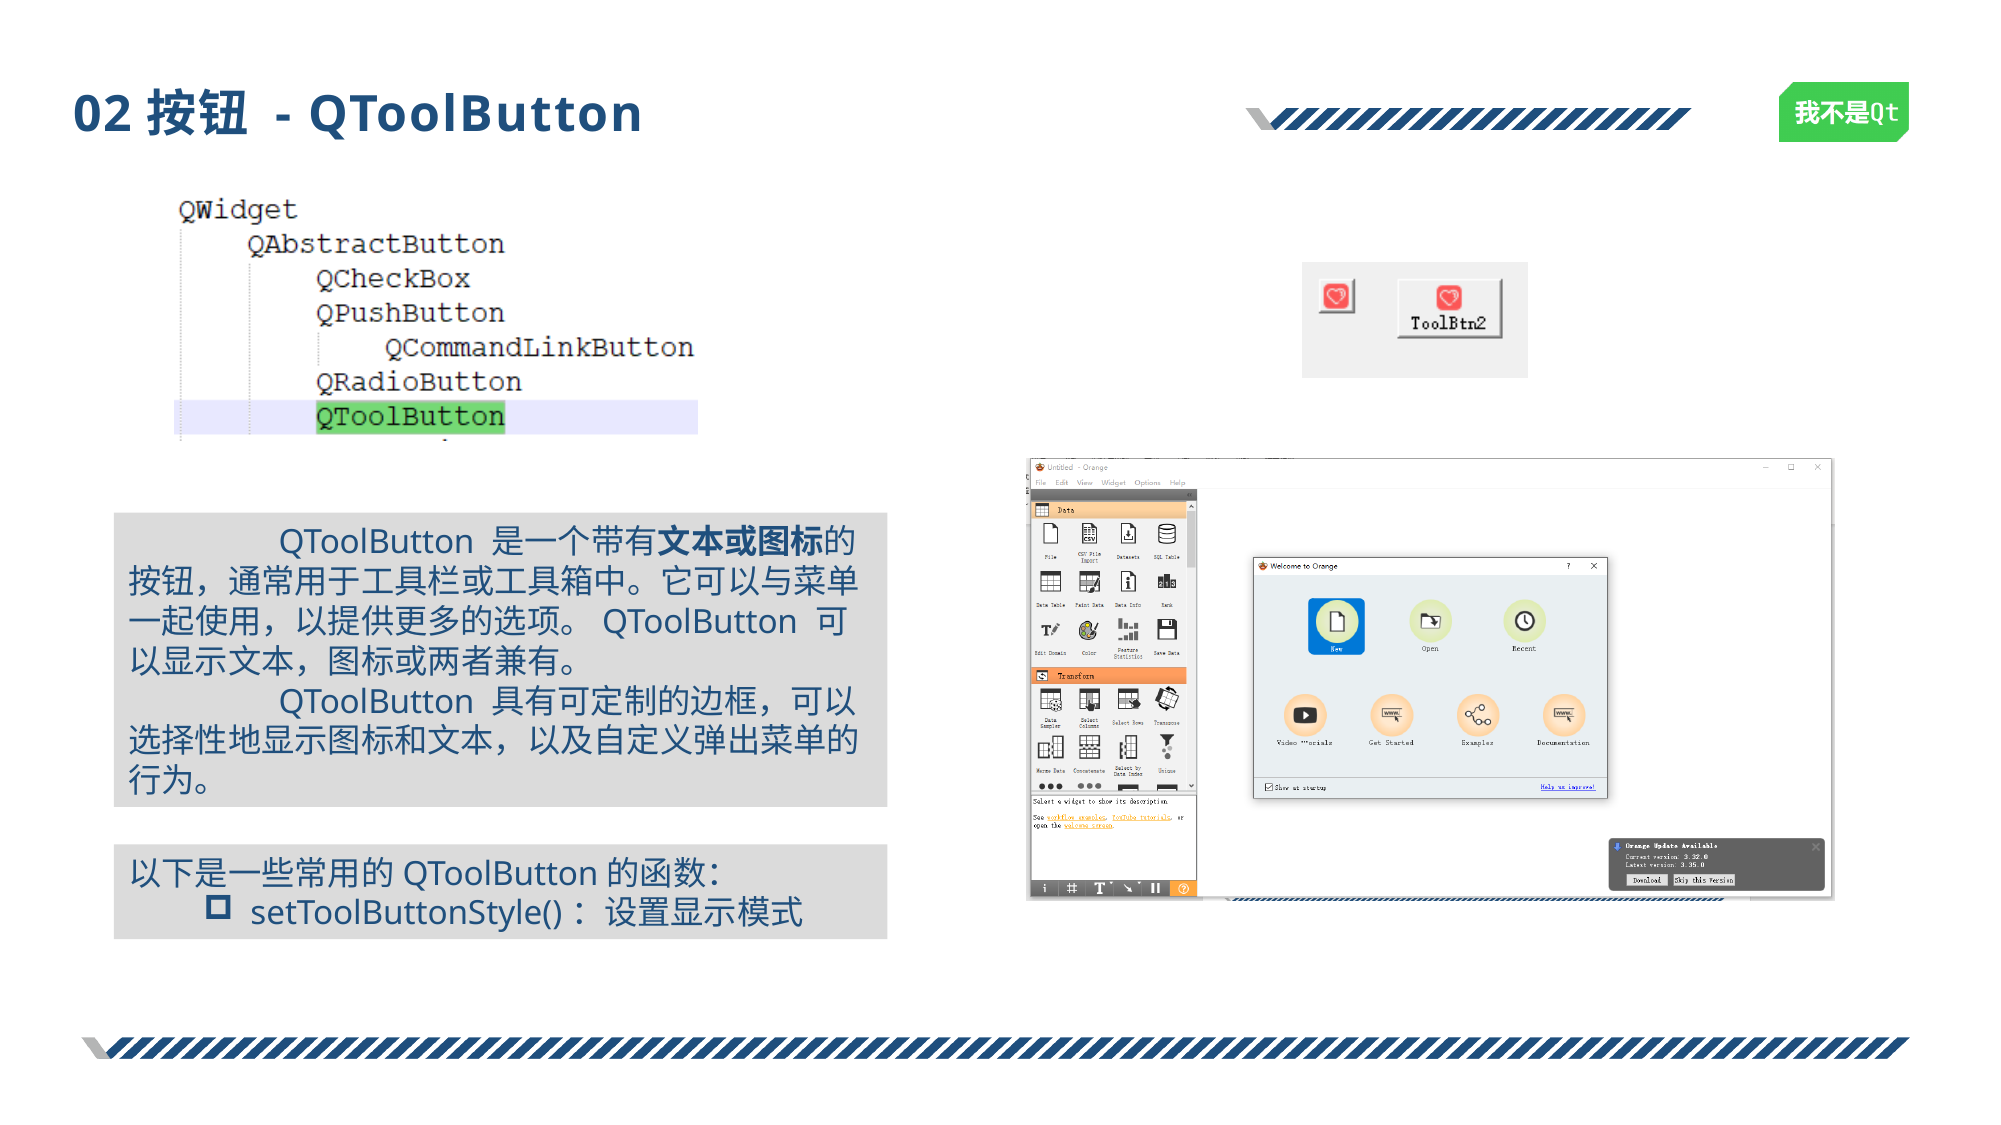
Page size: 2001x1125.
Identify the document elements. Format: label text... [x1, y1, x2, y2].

text_box QToolButton 是一个带有文本或图标的按钮，通常用于工具栏或工具箱中。它可以与菜单一起使用，以提供更多的选项。QToolButton 可以显示文本，图标或两者兼有。 QToolButton 具有可定制的边框，可以选择性地显示图标和文本，以及自定义弹出菜单的行为。 [113, 512, 888, 807]
text_box 02按钮 - QToolButton [58, 73, 660, 149]
text_box 以下是一些常用的QToolButton的函数： setToolButtonStyle()：设置显示模式 [113, 844, 888, 940]
picture [1245, 108, 1692, 130]
picture [1302, 261, 1528, 378]
picture [81, 1037, 1910, 1059]
picture [1026, 458, 1835, 901]
picture [1779, 82, 1909, 142]
picture [174, 192, 698, 441]
